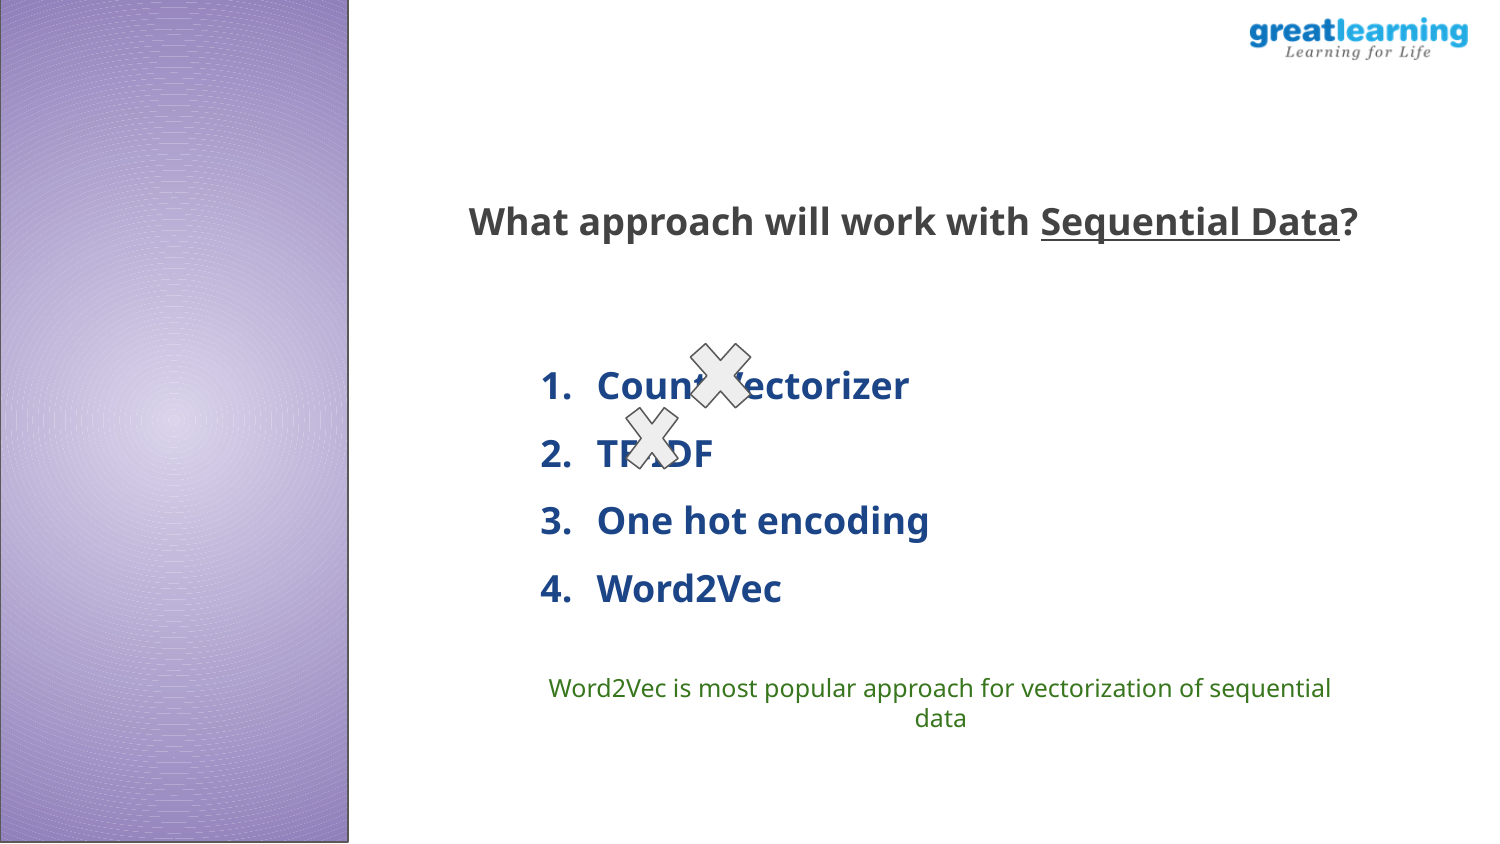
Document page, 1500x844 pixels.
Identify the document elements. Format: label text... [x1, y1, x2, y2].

text_box Count Vectorizer TF-IDF One hot encoding Word2Vec [506, 305, 1018, 644]
text_box [690, 343, 751, 408]
text_box What approach will work with Sequential Data? [452, 128, 1375, 306]
text_box Word2Vec is most popular approach for vectorization of sequential data [506, 670, 1375, 734]
picture [1249, 16, 1469, 61]
text_box [0, 0, 348, 843]
text_box [625, 407, 679, 469]
